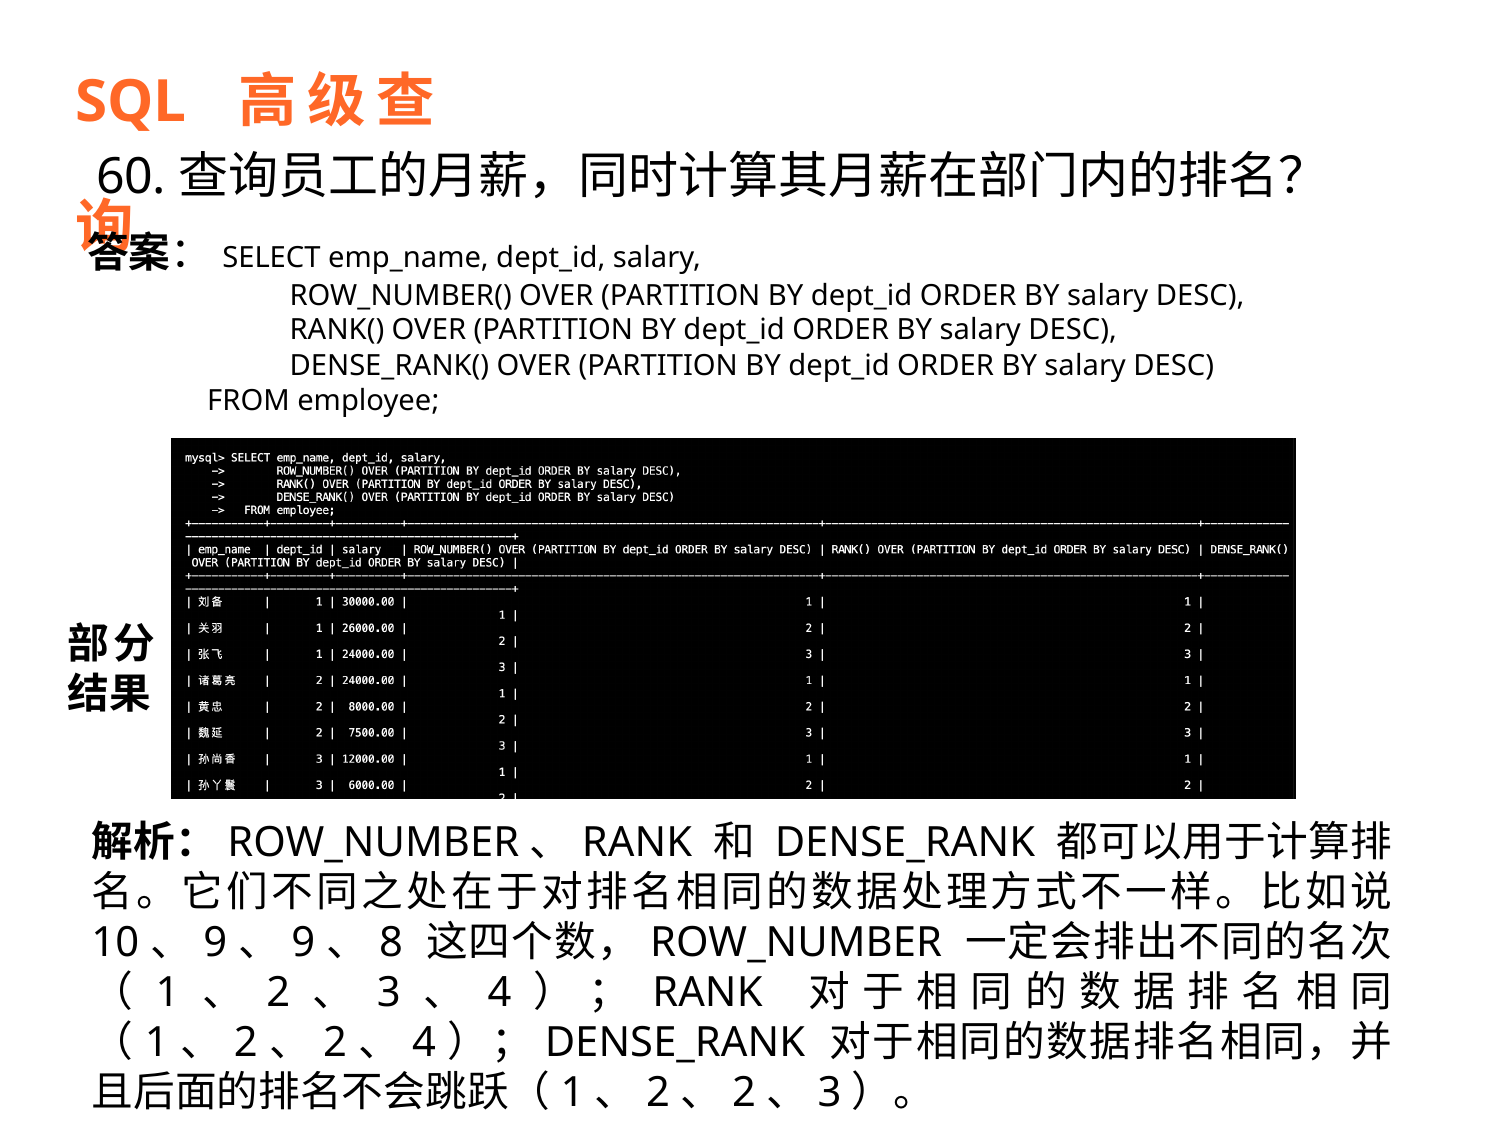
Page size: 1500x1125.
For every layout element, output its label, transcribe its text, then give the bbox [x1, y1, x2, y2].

text_box SQL 高级查询 [60, 0, 451, 141]
text_box 60.查询员工的月薪，同时计算其月薪在部门内的排名？ [81, 135, 1437, 211]
picture [170, 438, 1296, 799]
text_box 答案：SELECT emp_name, dept_id, salary, ROW_NUMBER() OVER (PARTITION BY dept_id ORDER BY salary DESC), RANK() OVER (PARTITION BY dept_id ORDER BY salary DESC), DENSE_RANK() OVER (PARTITION BY dept_id ORDER BY salary DESC) FROM employee; [72, 218, 1428, 424]
text_box 解析：ROW_NUMBER、RANK 和 DENSE_RANK 都可以用于计算排名。它们不同之处在于对排名相同的数据处理方式不一样。比如说 10、9、9、8 这四个数，ROW_NUMBER 一定会排出不同的名次（1、2、3、4）；RANK 对于相同的数据排名相同（1、2、2、4）；DENSE_RANK 对于相同的数据排名相同，并且后面的排名不会跳跃（1、2、2、3）。 [76, 806, 1407, 1122]
text_box 部分结果 [52, 609, 165, 725]
